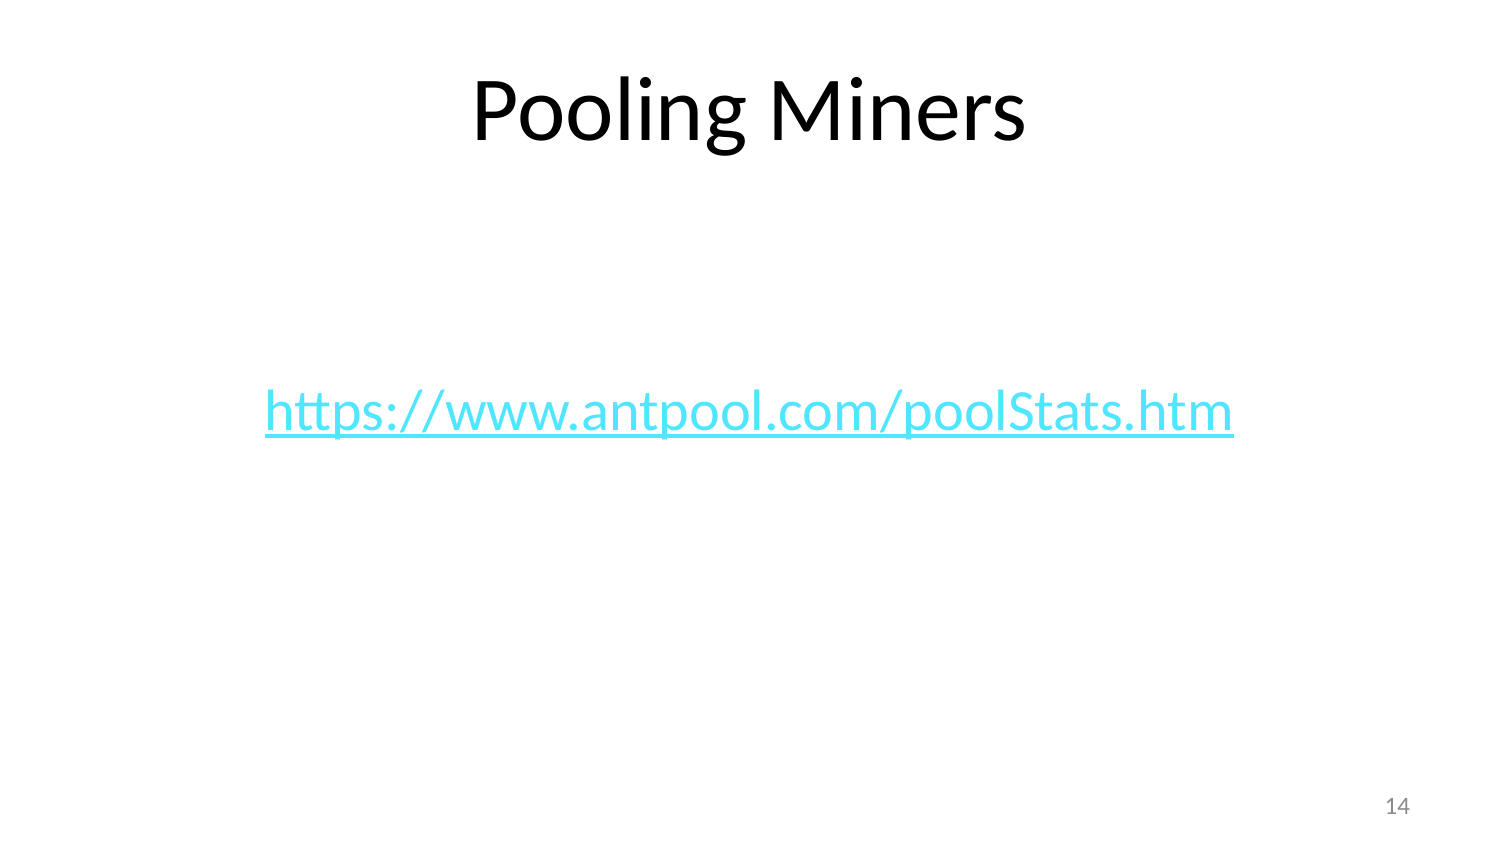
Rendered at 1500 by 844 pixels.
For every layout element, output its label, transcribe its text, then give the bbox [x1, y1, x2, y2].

title Pooling Miners [75, 33, 1425, 175]
text_box https://www.antpool.com/poolStats.htm [249, 364, 1249, 450]
slide_number 13 [1074, 782, 1425, 827]
